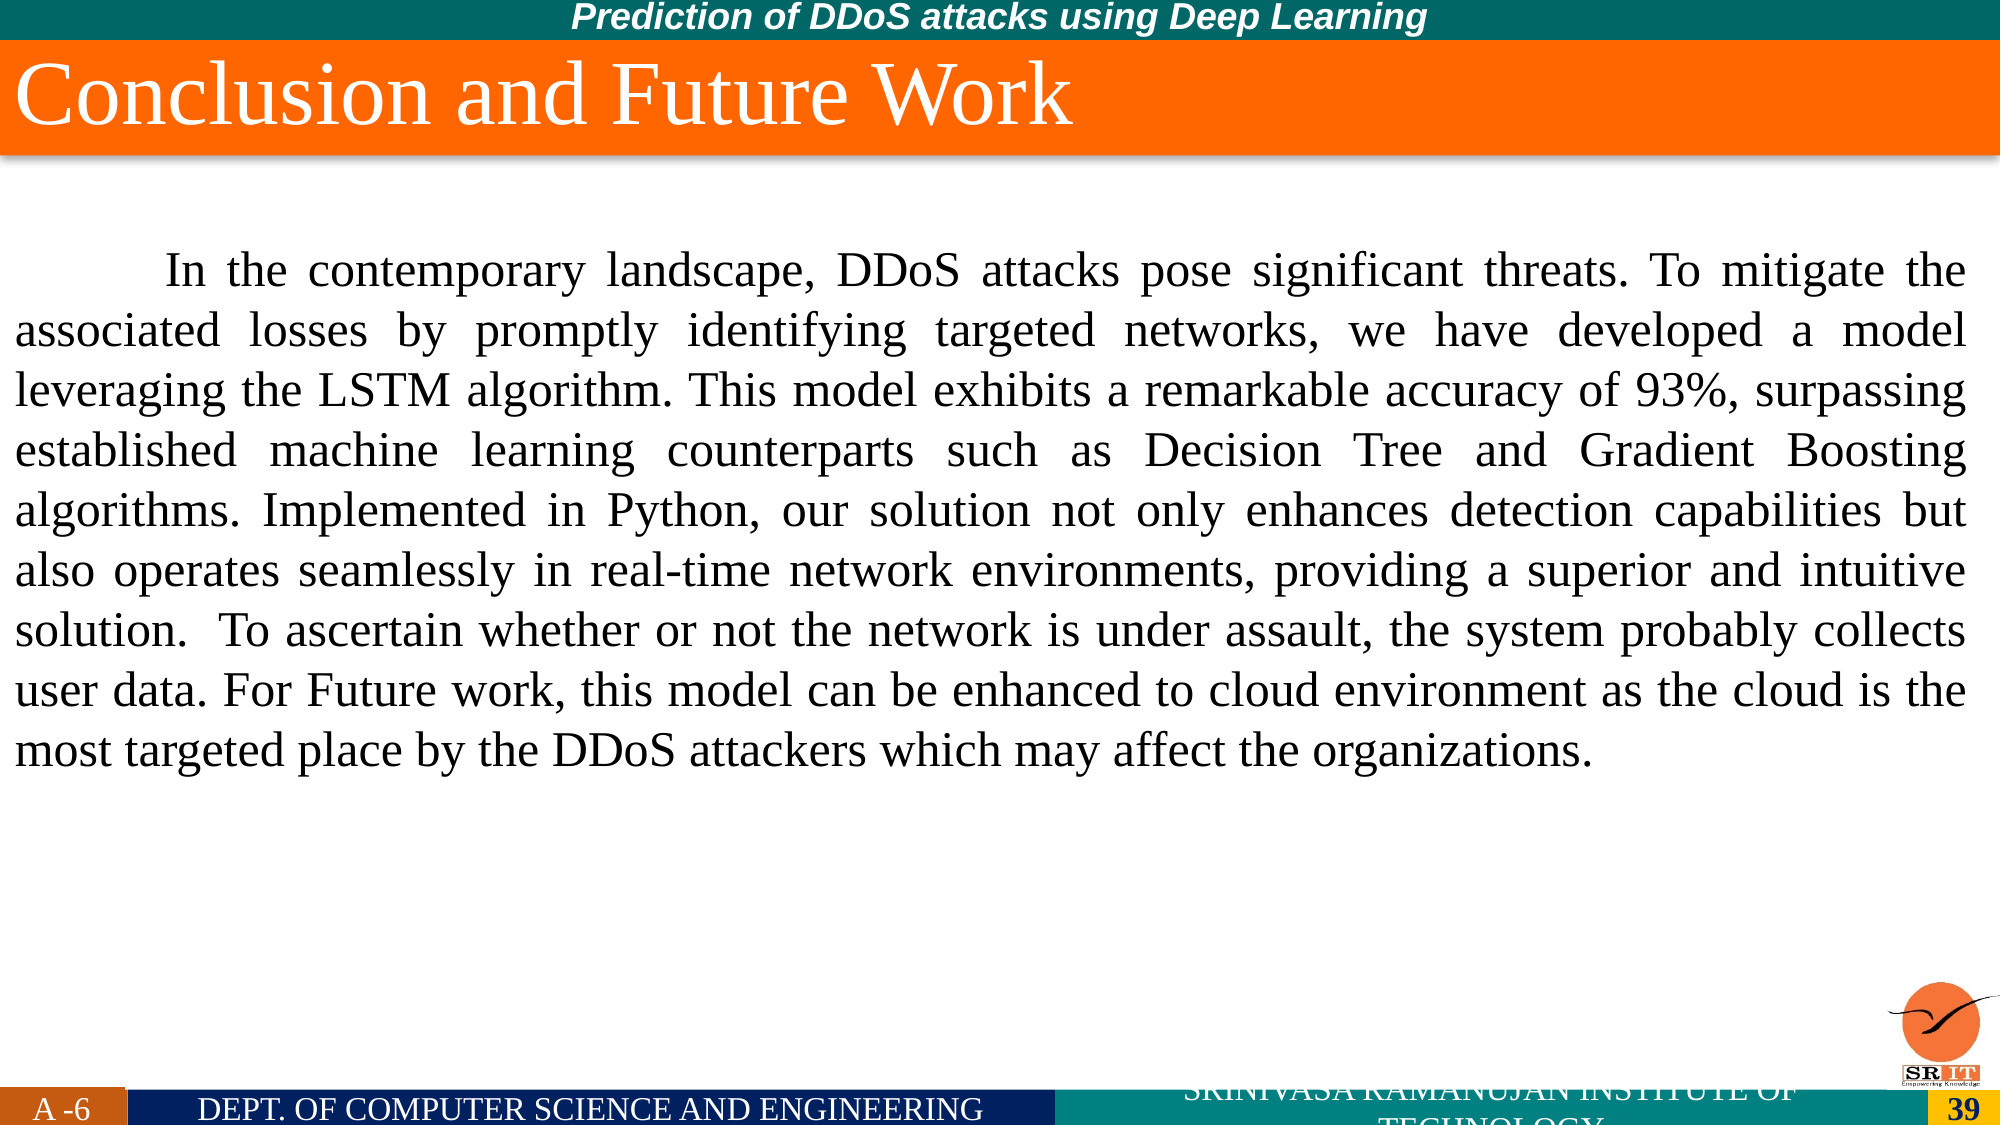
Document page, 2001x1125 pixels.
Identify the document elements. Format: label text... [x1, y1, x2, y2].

text_box Conclusion and Future Work [0, 40, 2000, 156]
picture [1887, 977, 2000, 1090]
text_box In the contemporary landscape, DDoS attacks pose significant threats. To mitigate the associated losses by promptly identifying targeted networks, we have developed a model leveraging the LSTM algorithm. This model exhibits a remarkable accuracy of 93%, surpassing established machine learning counterparts such as Decision Tree and Gradient Boosting algorithms. Implemented in Python, our solution not only enhances detection capabilities but also operates seamlessly in real-time network environments, providing a superior and intuitive solution. To ascertain whether or not the network is under assault, the system probably collects user data. For Future work, this model can be enhanced to cloud environment as the cloud is the most targeted place by the DDoS attackers which may affect the organizations. [0, 168, 1984, 844]
text_box A -6 [0, 1087, 125, 1125]
text_box Prediction of DDoS attacks using Deep Learning [0, 0, 2000, 40]
